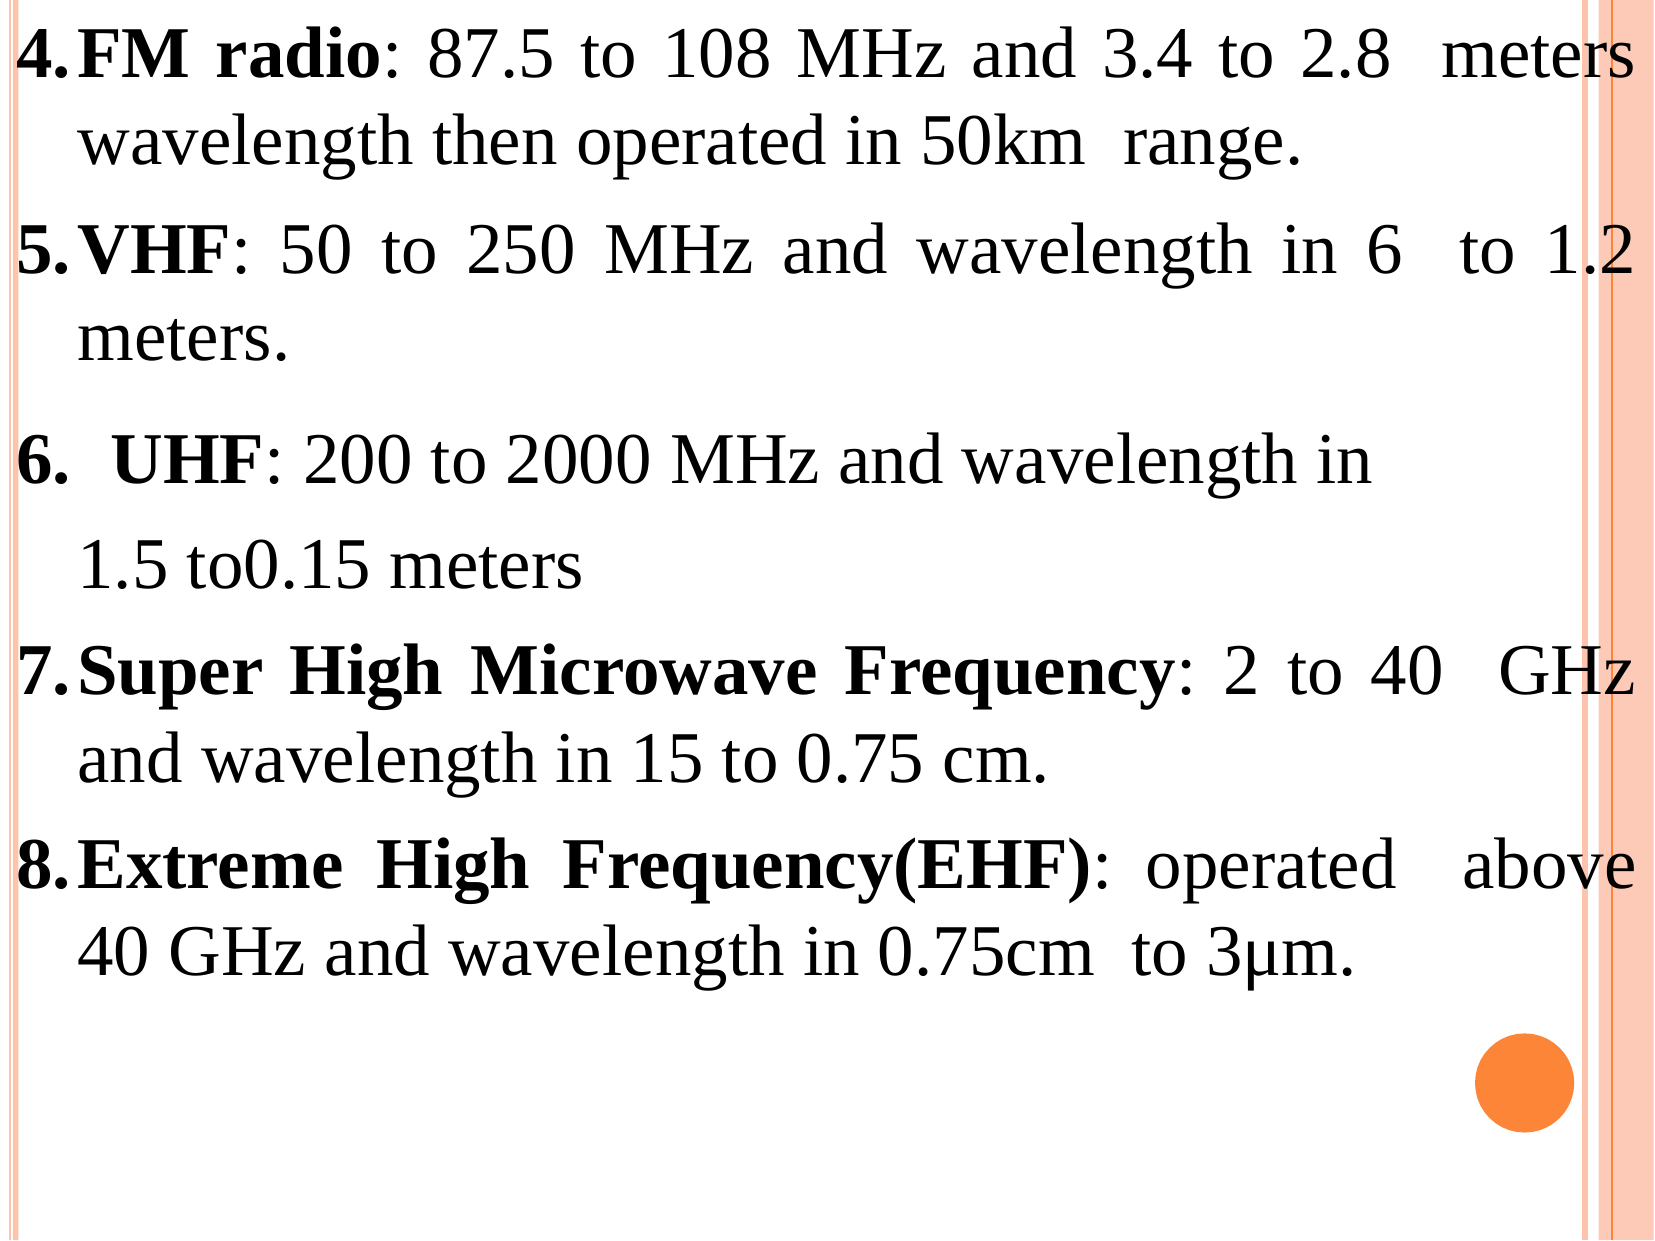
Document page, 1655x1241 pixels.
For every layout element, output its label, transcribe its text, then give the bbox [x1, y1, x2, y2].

text_box FM radio: 87.5 to 108 MHz and 3.4 to 2.8 meters wavelength then operated in 50km range. VHF: 50 to 250 MHz and wavelength in 6 to 1.2 meters. UHF: 200 to 2000 MHz and wavelength in 1.5 to0.15 meters Super High Microwave Frequency: 2 to 40 GHz and wavelength in 15 to 0.75 cm. Extreme High Frequency(EHF): operated above 40 GHz and wavelength in 0.75cm to 3μm. [13, 6, 1639, 991]
